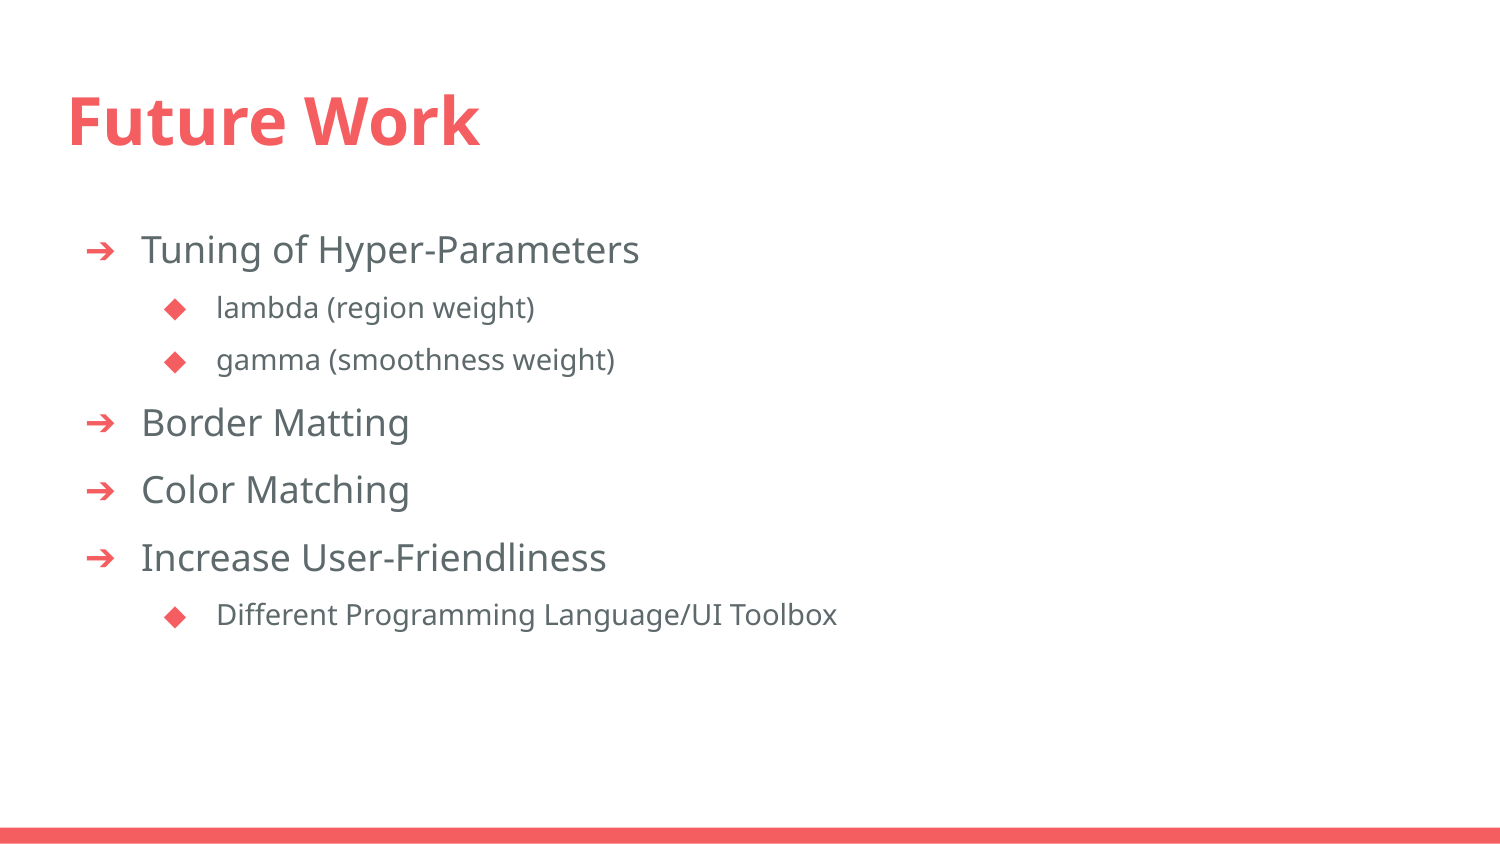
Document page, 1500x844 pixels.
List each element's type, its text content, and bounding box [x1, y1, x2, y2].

list Tuning of Hyper-Parameters lambda (region weight) gamma (smoothness weight) Border Matting Color Matching Increase User-Friendliness Different Programming Language/UI Toolbox [51, 189, 1449, 750]
title Future Work [51, 64, 1449, 167]
